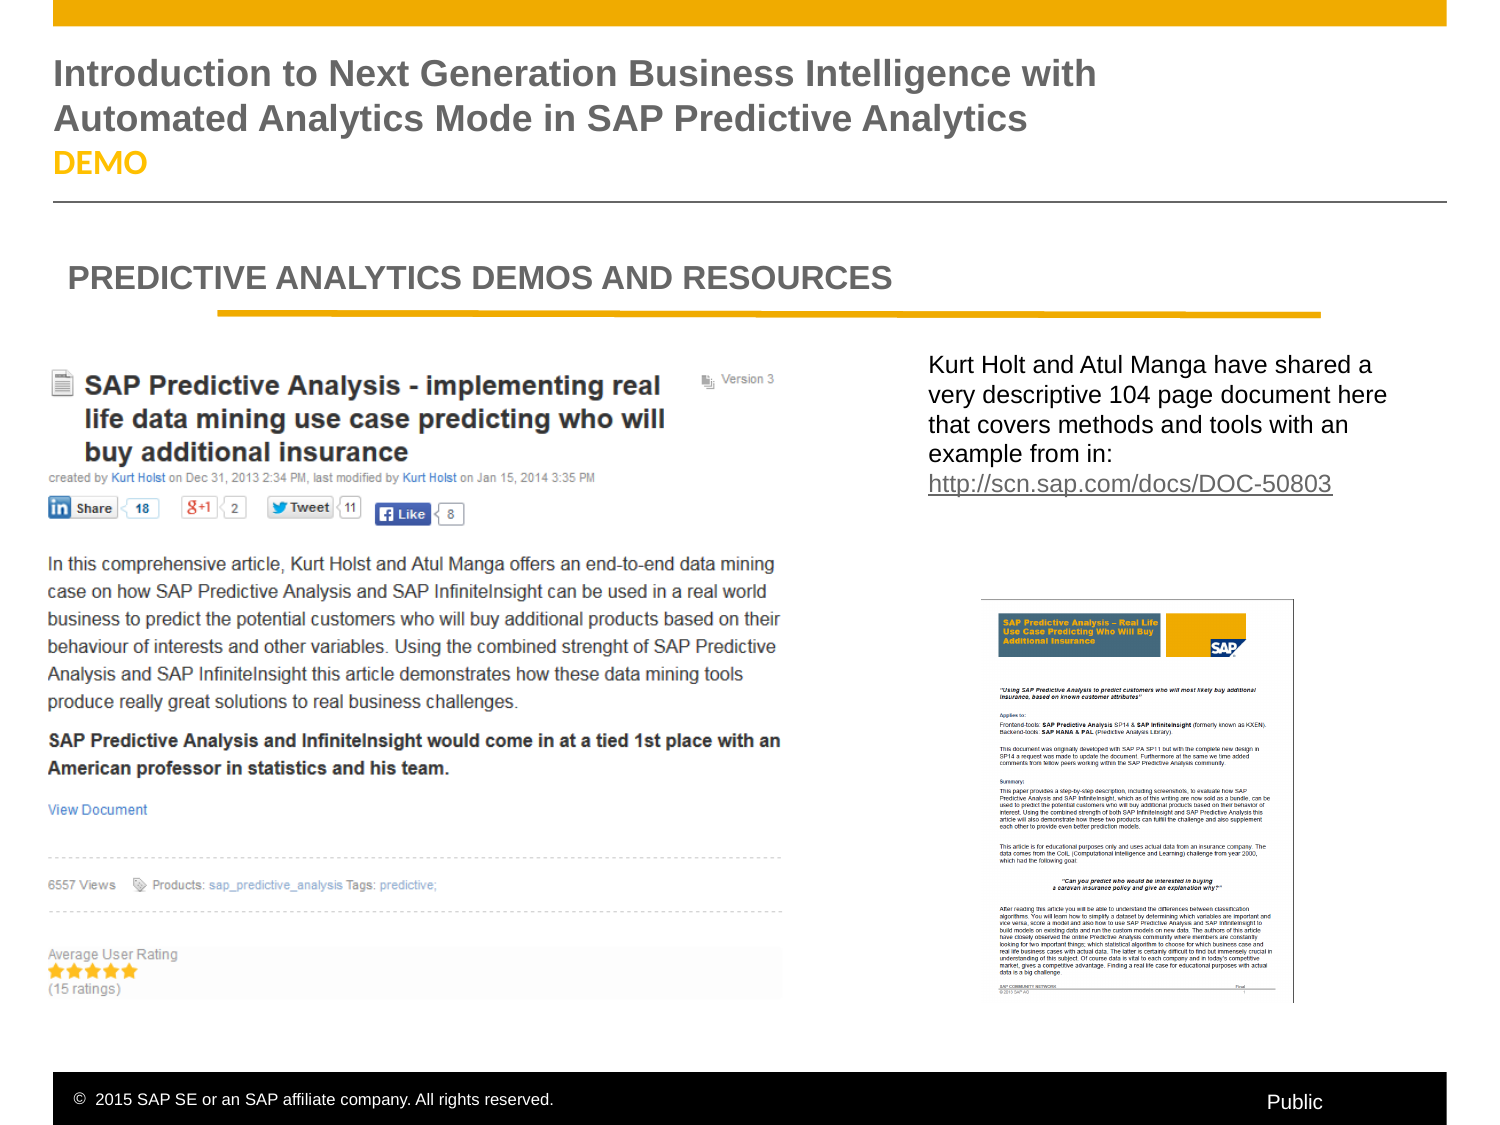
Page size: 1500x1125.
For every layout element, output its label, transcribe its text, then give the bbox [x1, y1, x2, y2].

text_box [217, 312, 1321, 316]
text_box Kurt Holt and Atul Manga have shared a very descriptive 104 page document here that covers methods and tools with an example from in: http://scn.sap.com/docs/DOC-50803 [928, 348, 1413, 498]
title Introduction to Next Generation Business Intelligence with Automated Analytics Mode in SAP Predictive Analytics Demo [53, 53, 1286, 178]
picture [981, 599, 1295, 1003]
picture [46, 357, 797, 1003]
text_box Predictive Analytics Demos and Resources [46, 245, 1413, 307]
